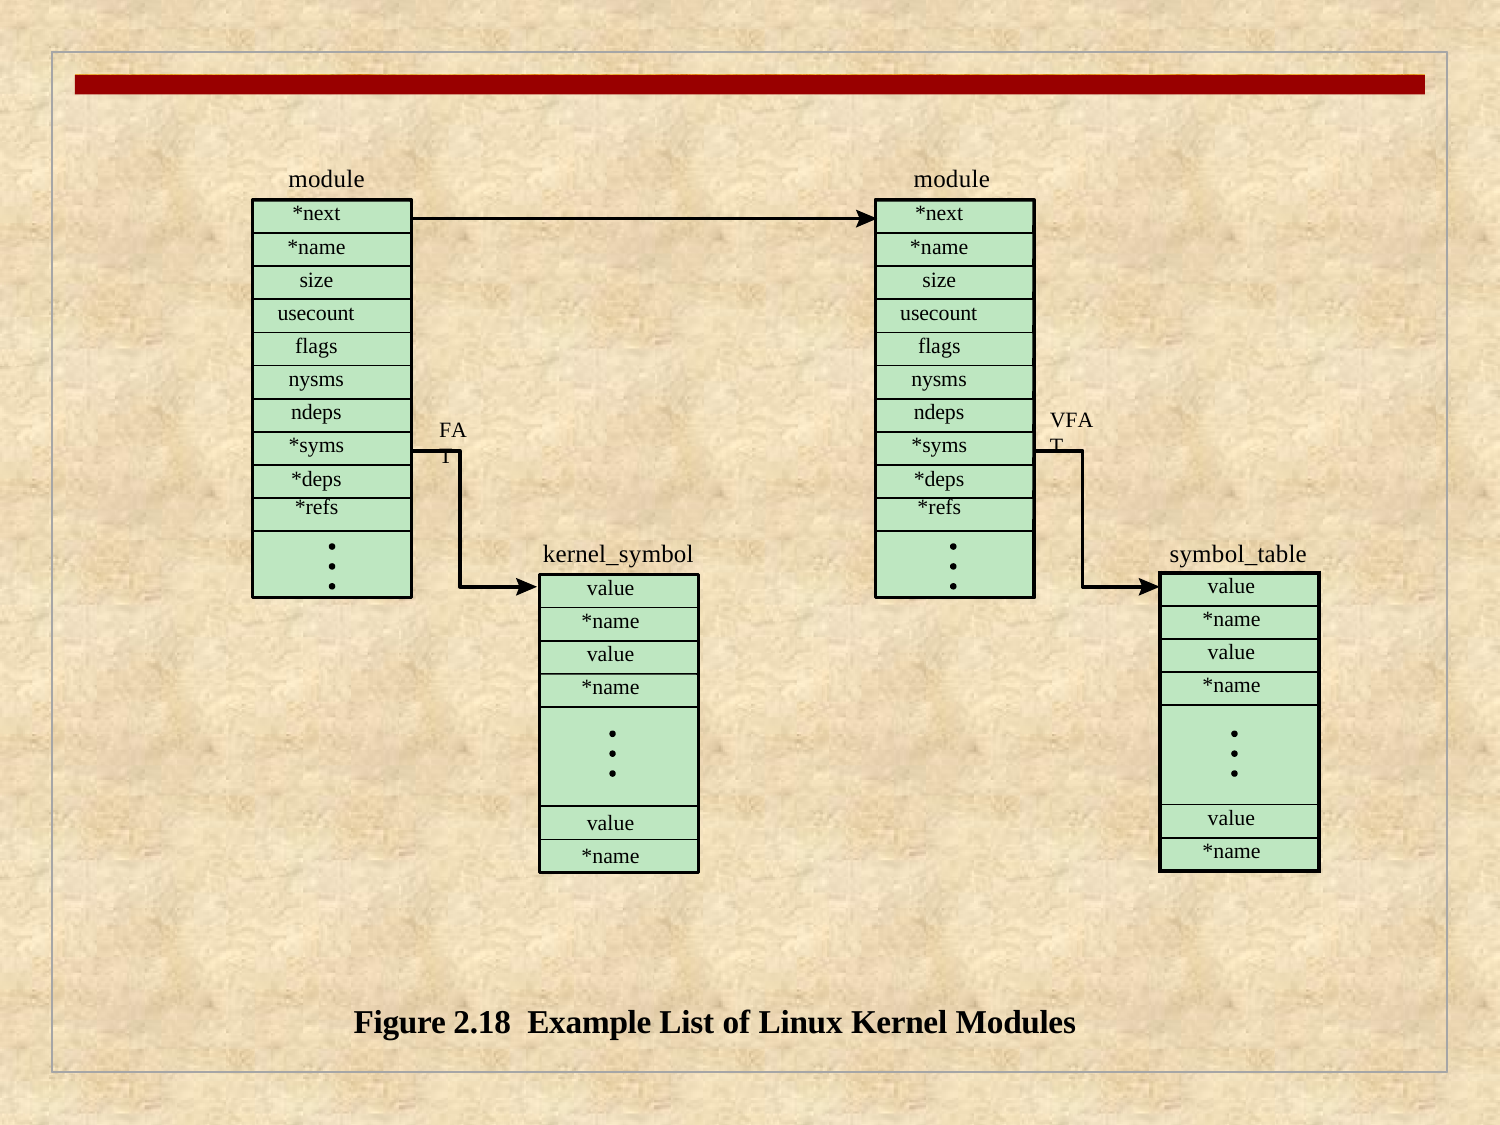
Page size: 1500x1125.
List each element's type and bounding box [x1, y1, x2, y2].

text_box [51, 51, 1449, 1074]
text_box [0, 0, 1500, 1125]
text_box [251, 197, 1037, 600]
text_box [328, 209, 1161, 778]
